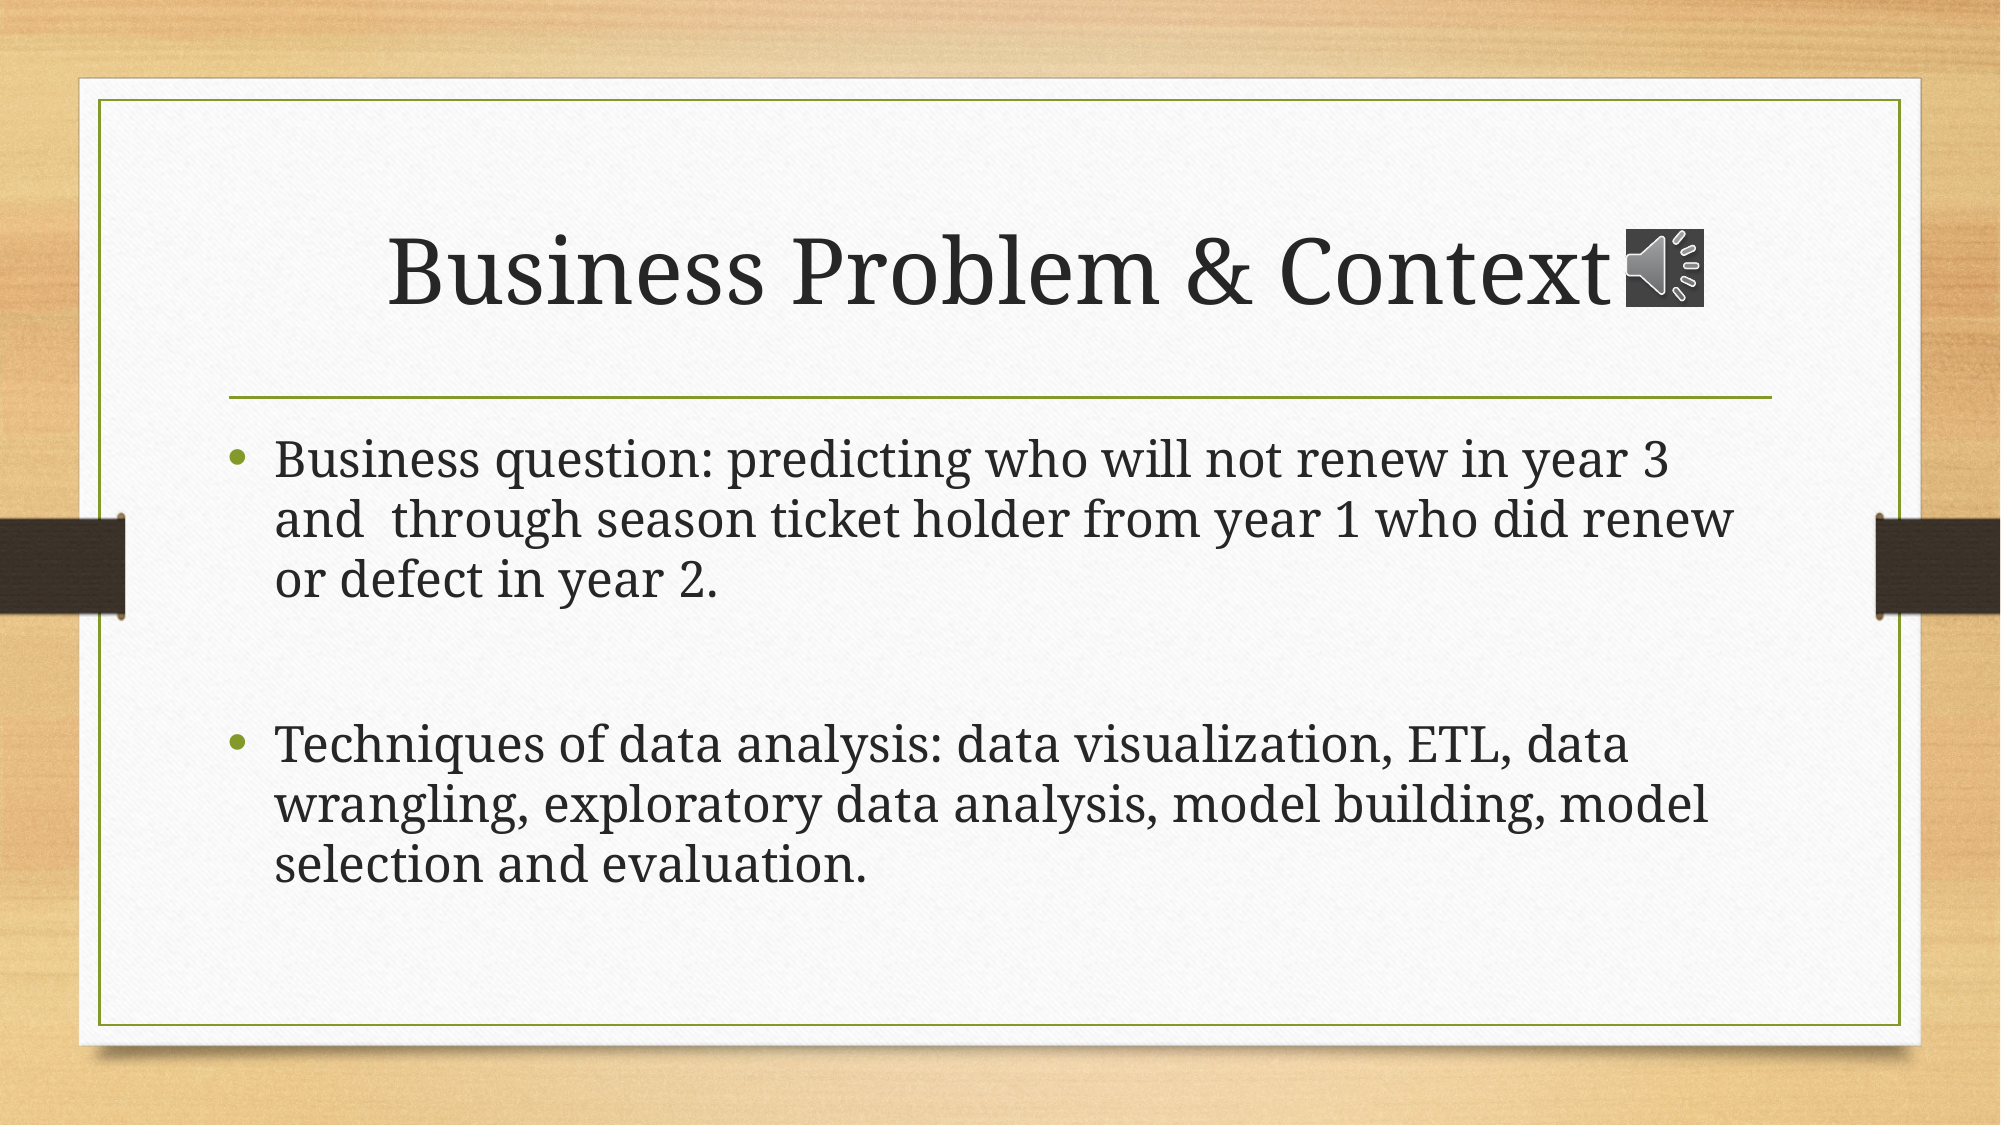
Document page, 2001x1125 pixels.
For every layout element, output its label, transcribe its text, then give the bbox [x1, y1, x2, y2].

picture [0, 0, 2001, 1125]
list Business question: predicting who will not renew in year 3 and through season ticket holder from year 1 who did renew or defect in year 2. Techniques of data analysis: data visualization, ETL, data wrangling, exploratory data analysis, model building, model selection and evaluation. [212, 419, 1788, 964]
title Business Problem & Context [212, 161, 1788, 375]
